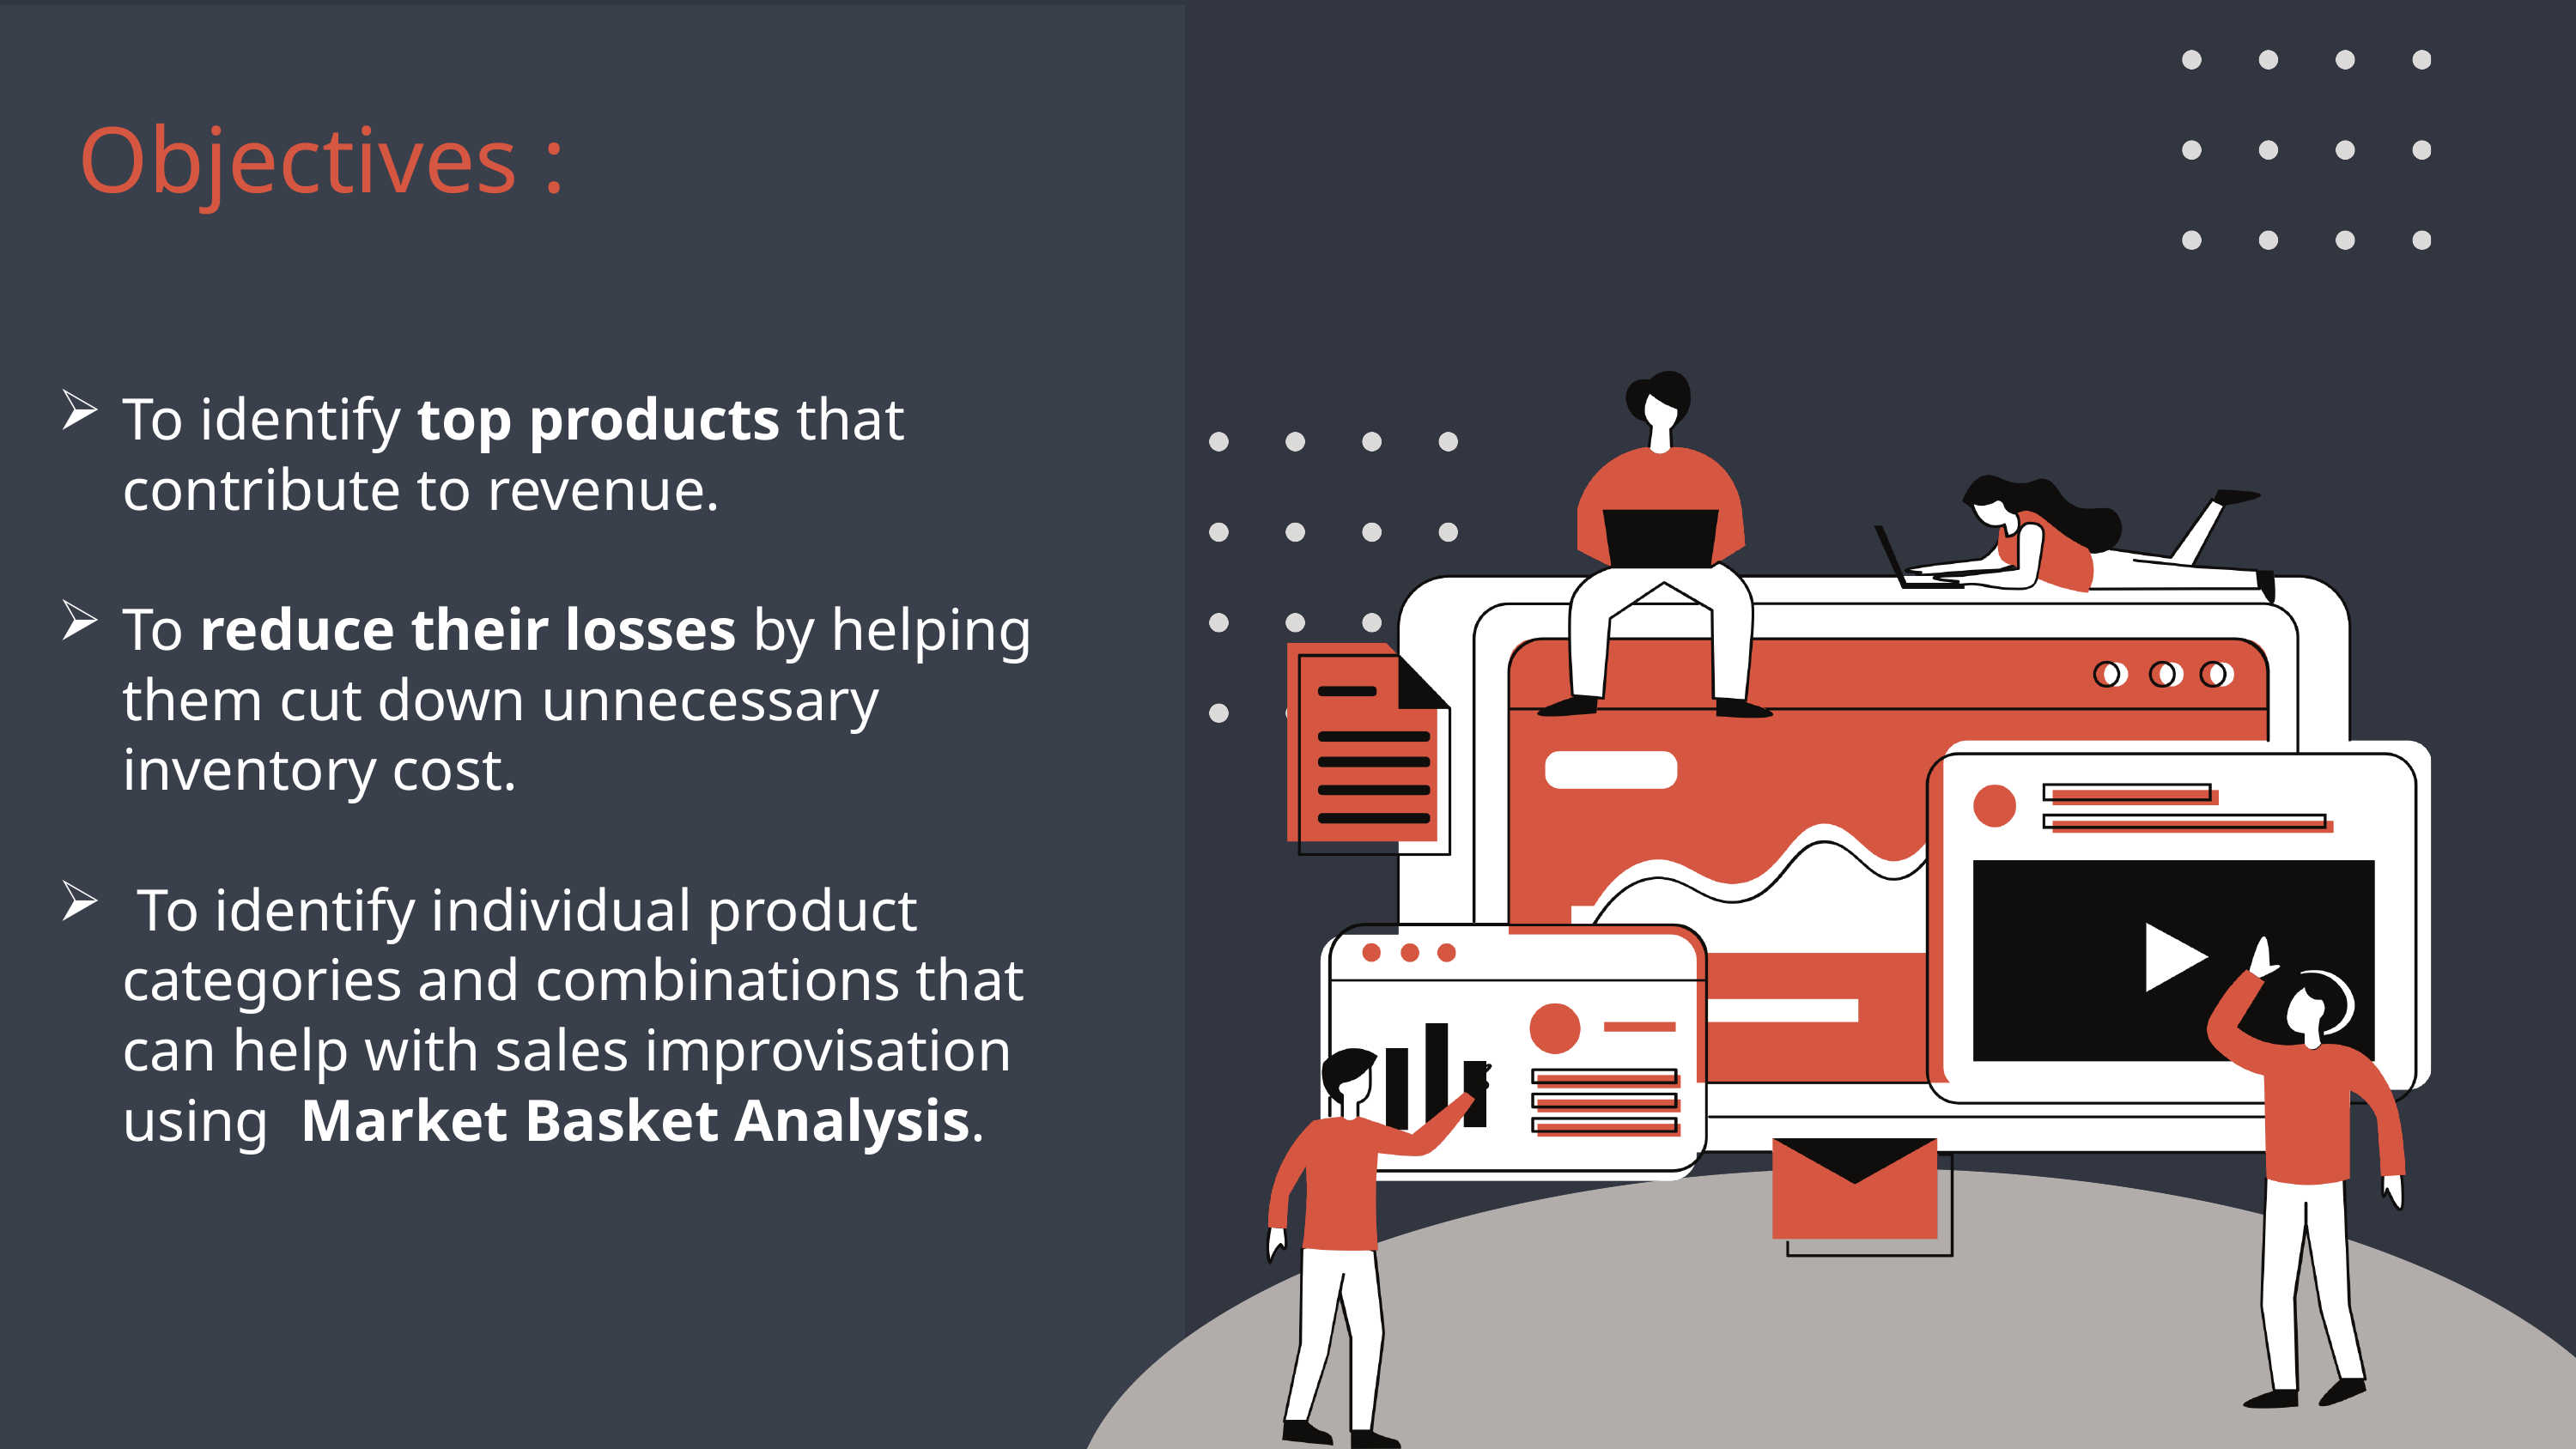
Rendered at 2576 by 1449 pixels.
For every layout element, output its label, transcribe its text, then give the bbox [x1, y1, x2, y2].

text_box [1066, 1167, 2576, 1449]
text_box [1266, 368, 2432, 1165]
text_box [1208, 432, 1266, 723]
text_box Objectives : [77, 83, 1108, 211]
text_box To identify top products that contribute to revenue. To reduce their losses by helping them cut down unnecessary inventory cost. To identify individual product categories and combinations that can help with sales improvisation using Market Basket Analysis. [15, 381, 1128, 1153]
text_box [0, 4, 1186, 1449]
text_box [2182, 0, 2432, 250]
